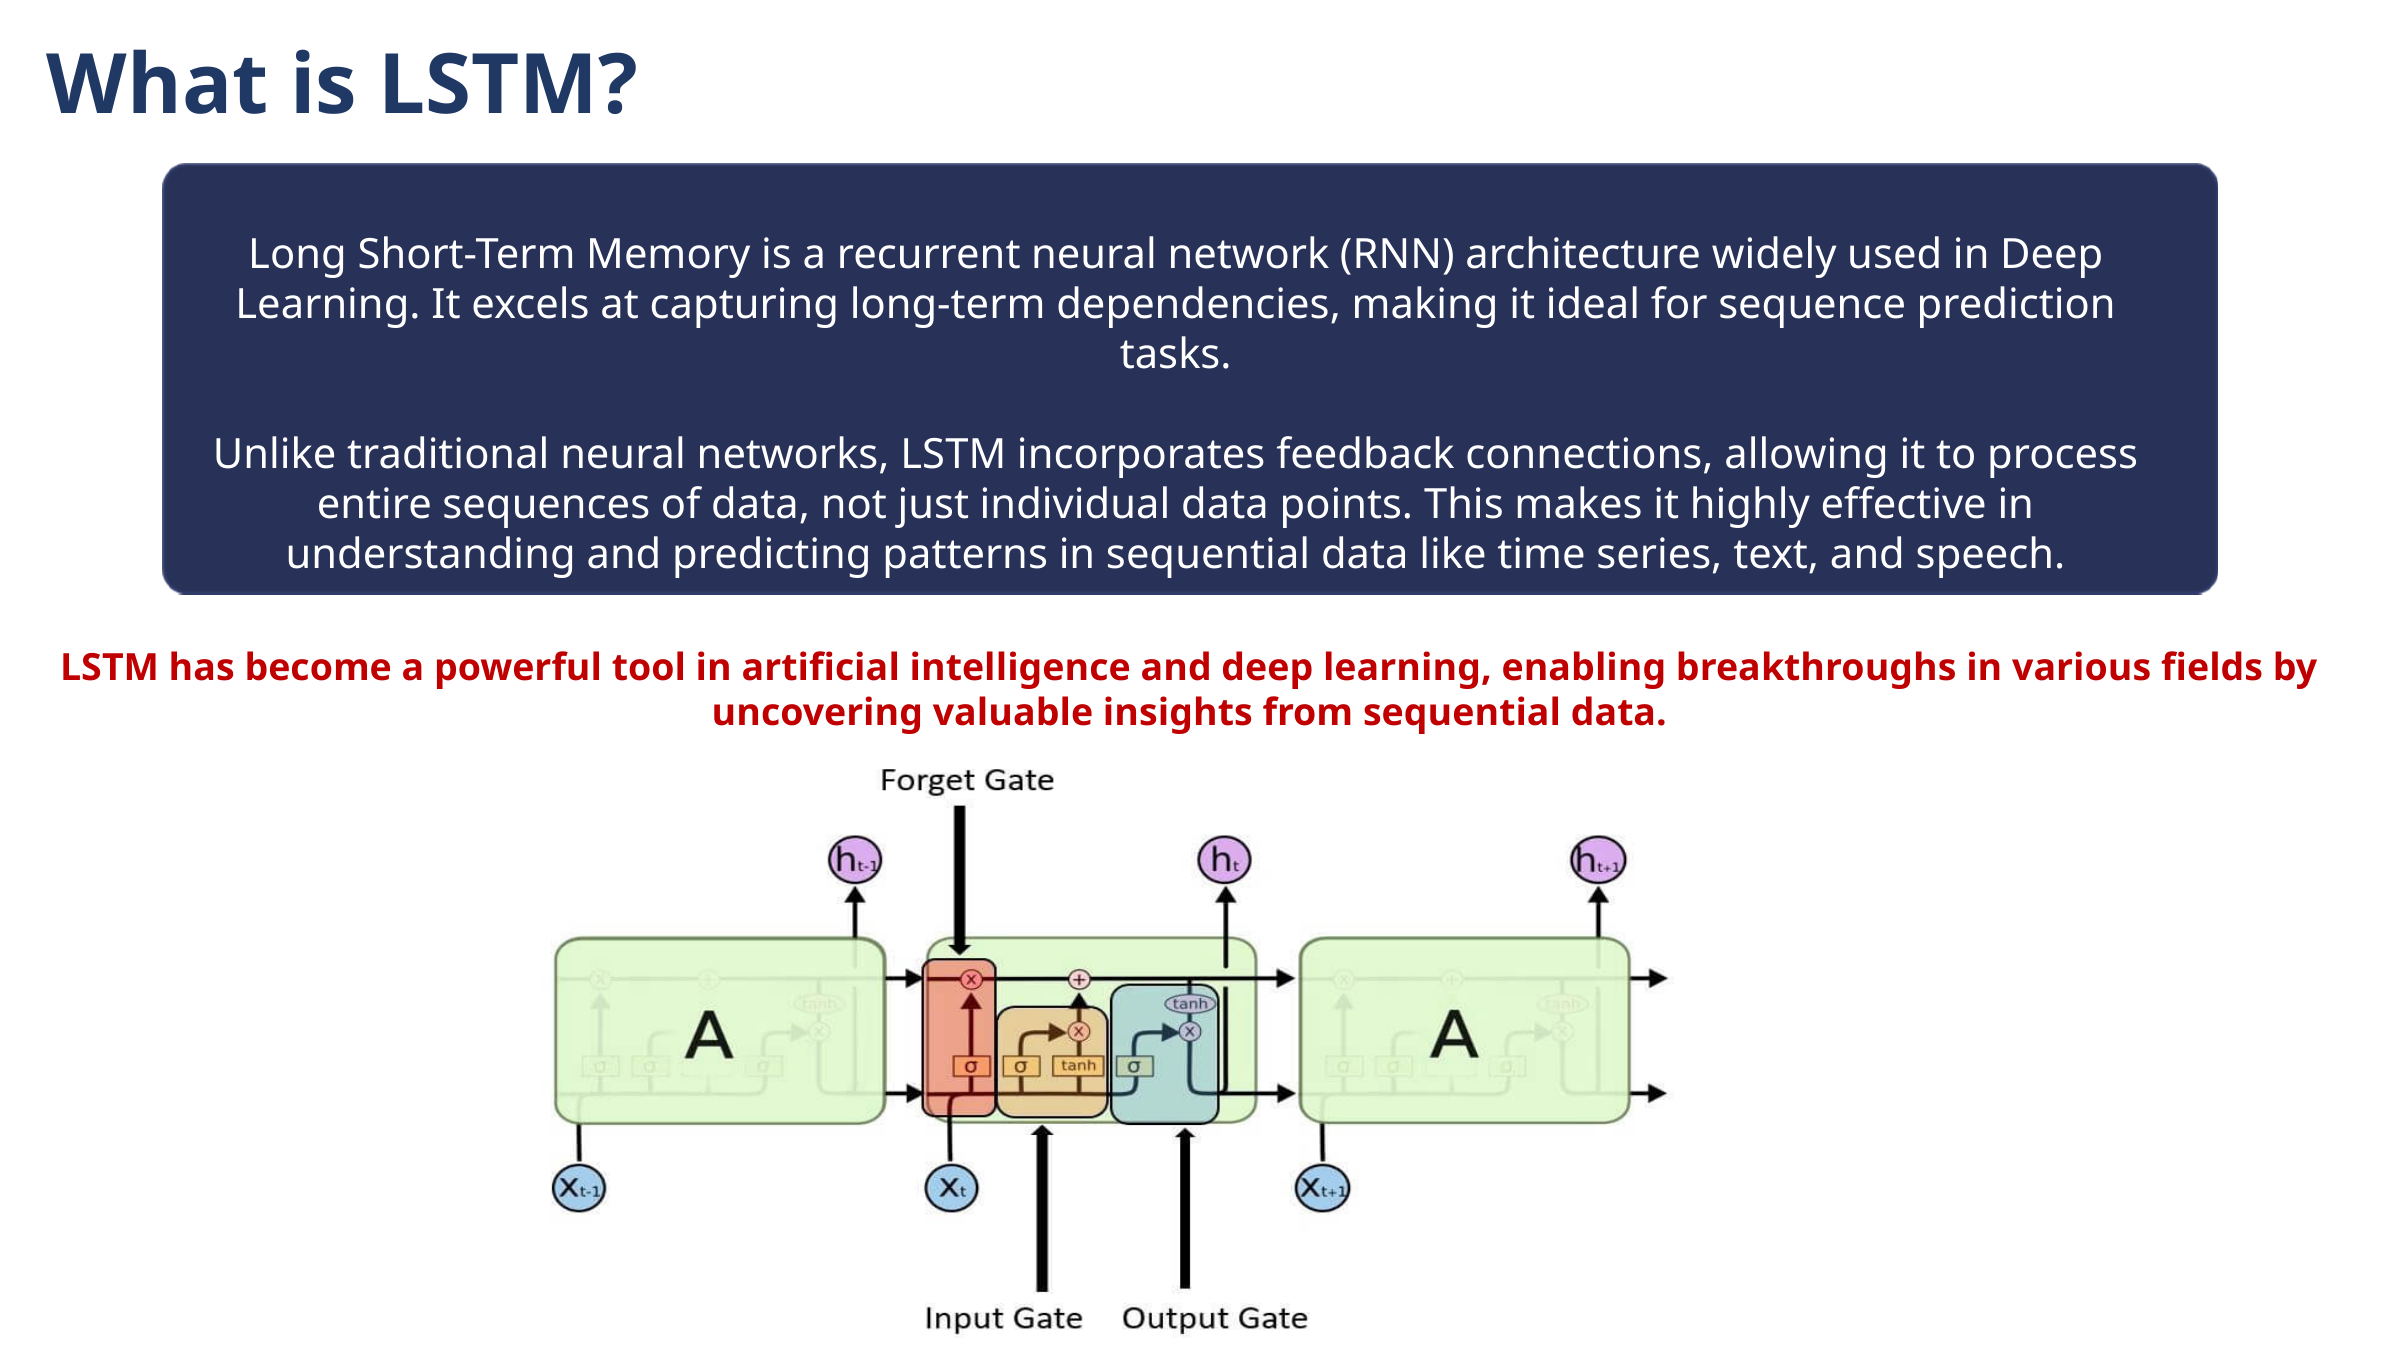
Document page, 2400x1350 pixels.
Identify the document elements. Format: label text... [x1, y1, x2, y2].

text_box LSTM has become a powerful tool in artificial intelligence and deep learning, enabling breakthroughs in various fields by uncovering valuable insights from sequential data. [22, 635, 2358, 740]
picture [540, 769, 1675, 1338]
picture [161, 163, 2218, 595]
text_box What is LSTM? [32, 22, 1233, 138]
